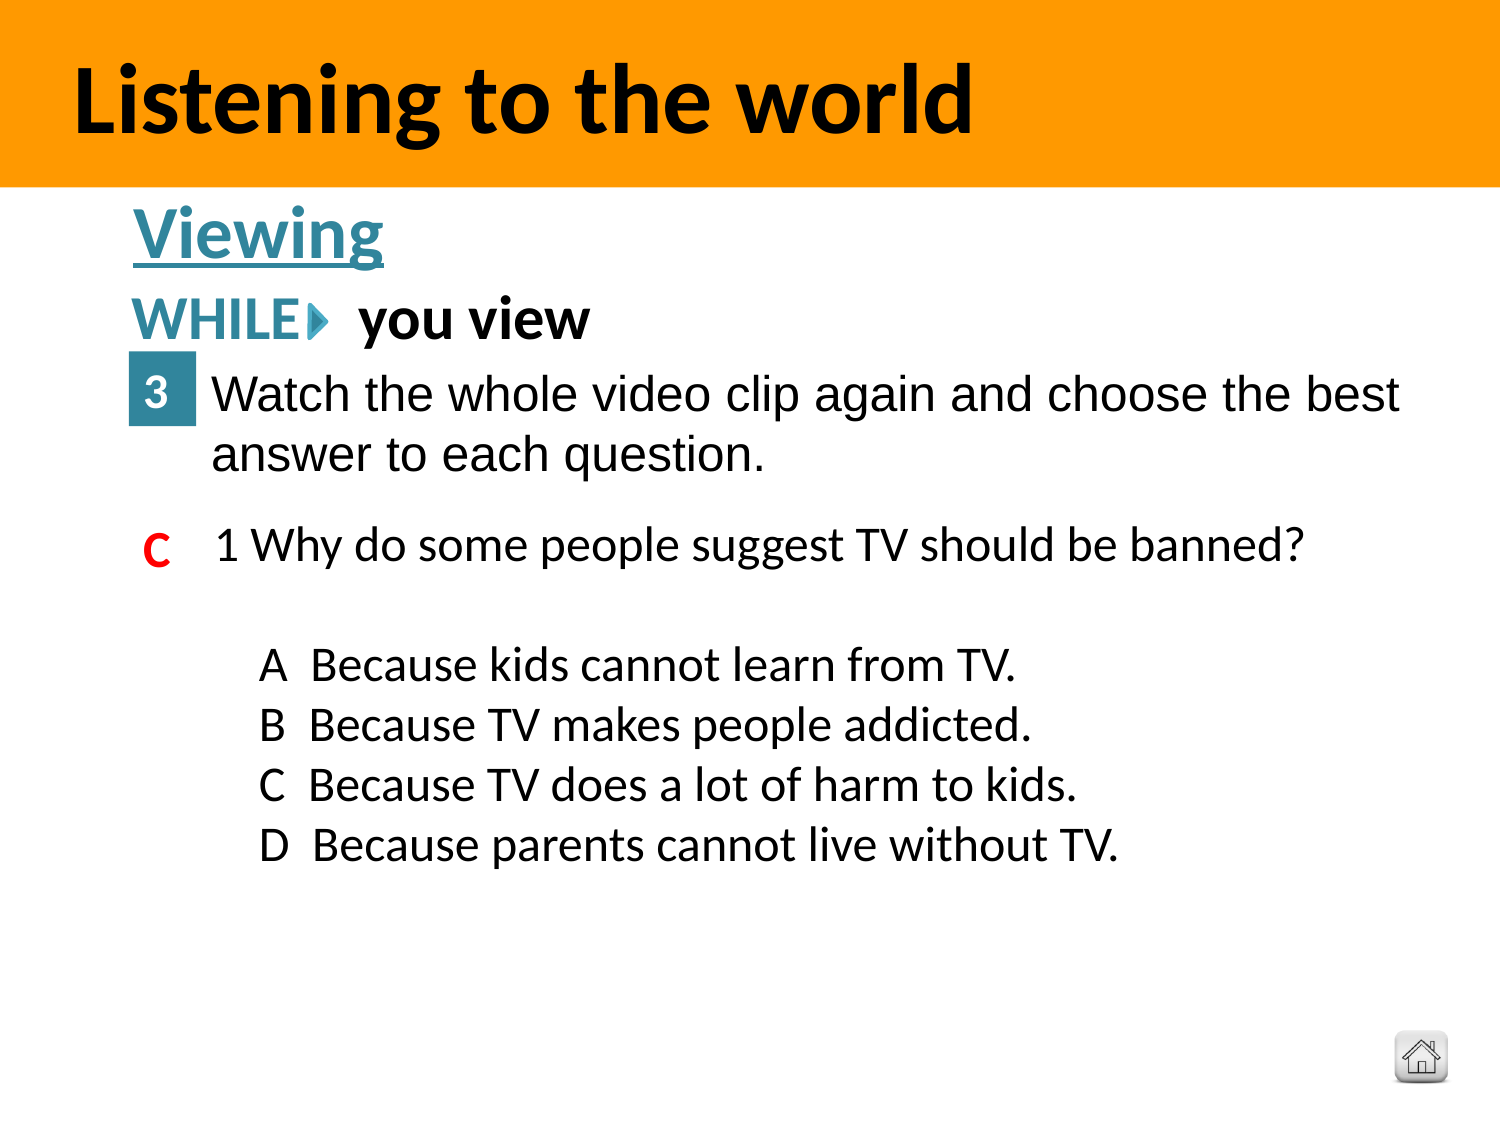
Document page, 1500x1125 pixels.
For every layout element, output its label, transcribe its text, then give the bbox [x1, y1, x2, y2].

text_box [116, 269, 762, 361]
picture [1382, 1019, 1460, 1097]
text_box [128, 351, 1466, 491]
text_box Listening to the world [0, 0, 1500, 190]
text_box 1 Why do some people suggest TV should be banned? A Because kids cannot learn from TV. B Because TV makes people addicted. C Because TV does a lot of harm to kids. D Because parents cannot live without TV. [199, 503, 1360, 879]
text_box C [129, 507, 187, 585]
text_box Viewing [118, 175, 399, 267]
